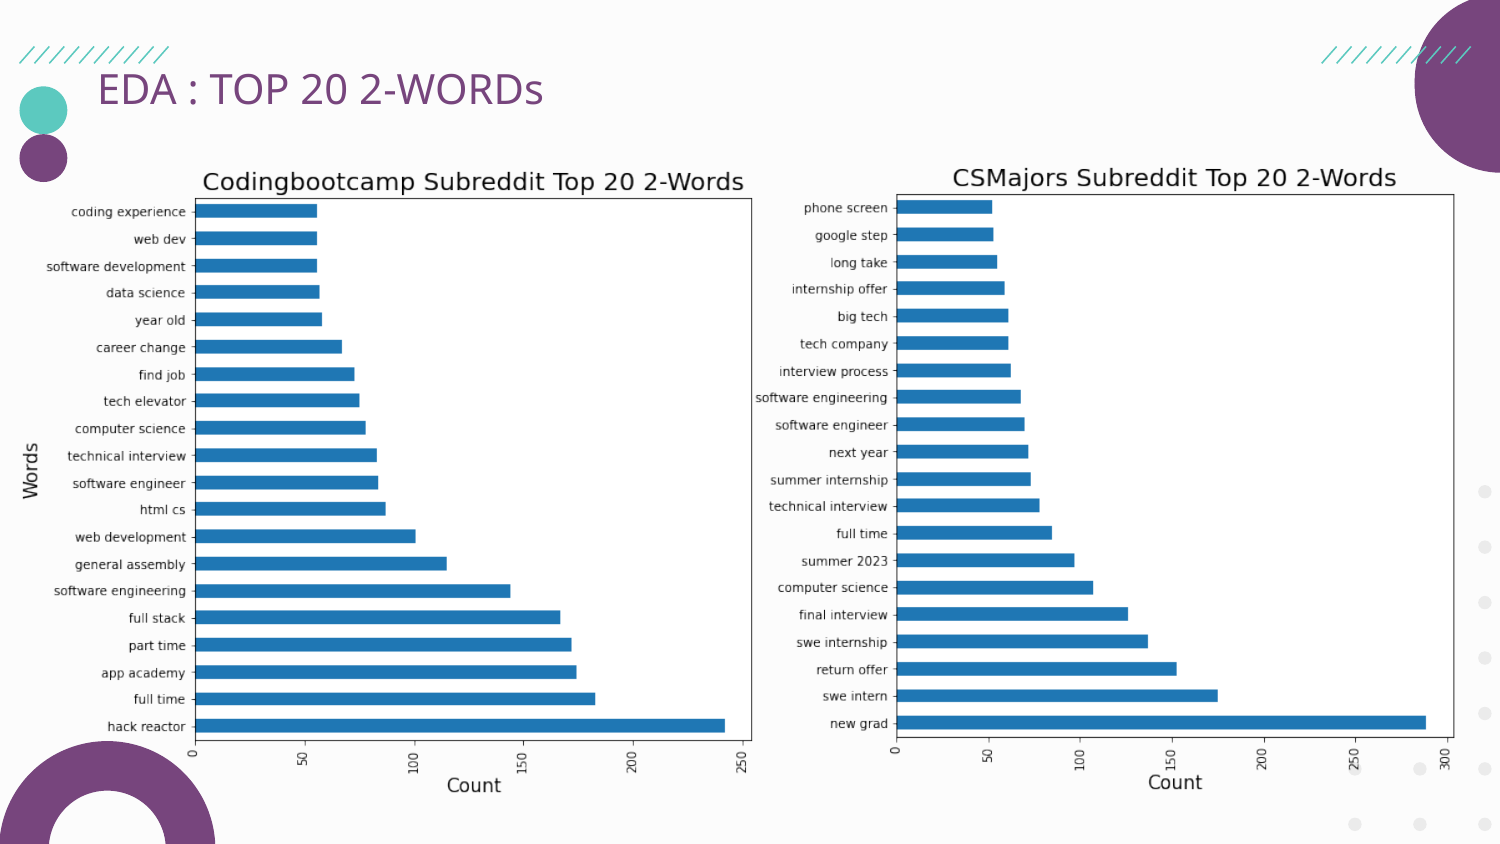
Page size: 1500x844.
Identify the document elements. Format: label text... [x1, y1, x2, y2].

title EDA : TOP 20 2-WORDs [82, 48, 1343, 142]
picture [14, 159, 1462, 806]
